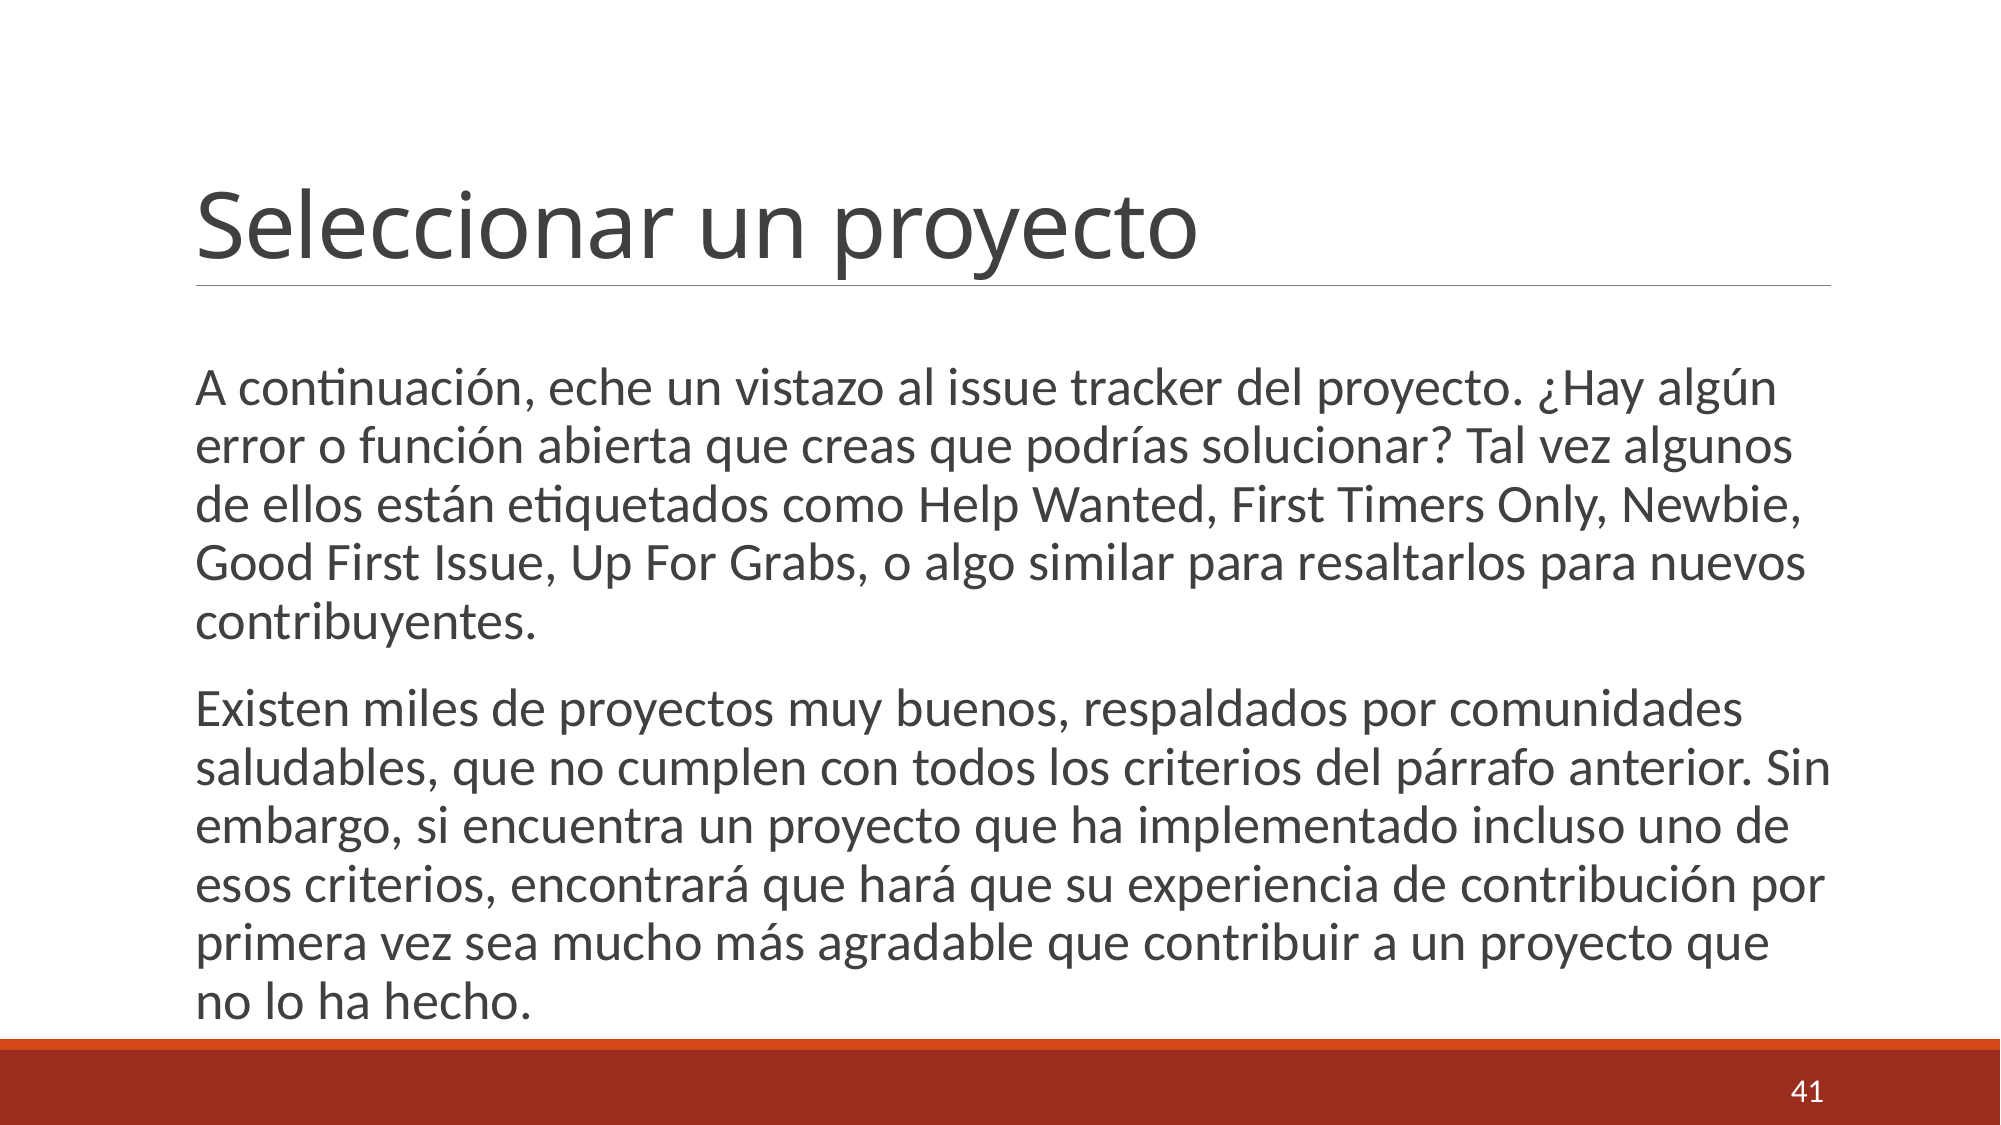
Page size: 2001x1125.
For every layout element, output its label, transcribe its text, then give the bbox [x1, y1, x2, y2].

slide_number 41 [1624, 1059, 1840, 1120]
list A continuación, eche un vistazo al issue tracker del proyecto. ¿Hay algún error o función abierta que creas que podrías solucionar? Tal vez algunos de ellos están etiquetados como Help Wanted, First Timers Only, Newbie, Good First Issue, Up For Grabs, o algo similar para resaltarlos para nuevos contribuyentes. Existen miles de proyectos muy buenos, respaldados por comunidades saludables, que no cumplen con todos los criterios del párrafo anterior. Sin embargo, si encuentra un proyecto que ha implementado incluso uno de esos criterios, encontrará que hará que su experiencia de contribución por primera vez sea mucho más agradable que contribuir a un proyecto que no lo ha hecho. [180, 351, 1840, 986]
title Seleccionar un proyecto [180, 47, 1883, 285]
